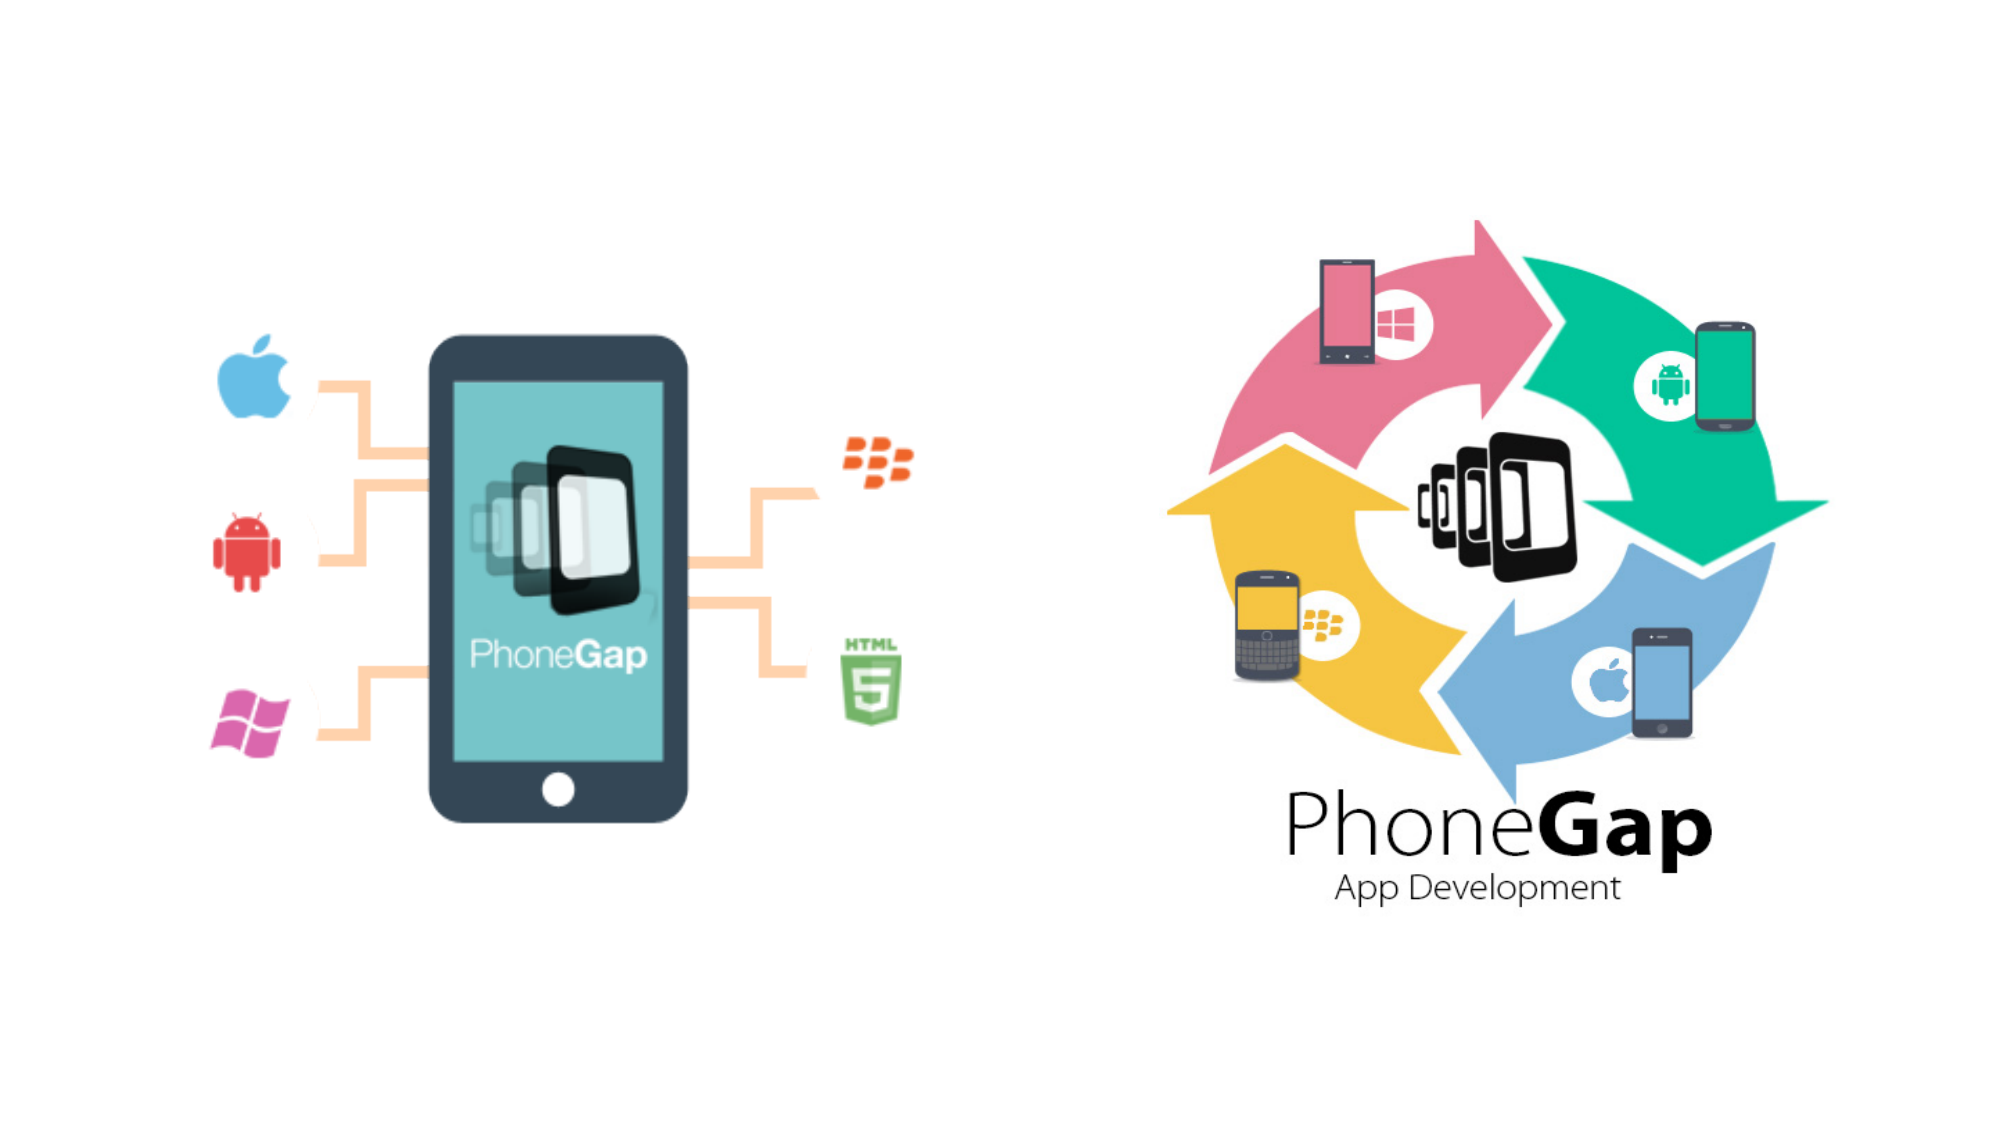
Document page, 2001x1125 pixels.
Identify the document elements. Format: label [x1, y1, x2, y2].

picture [174, 303, 946, 832]
picture [1159, 215, 1838, 919]
